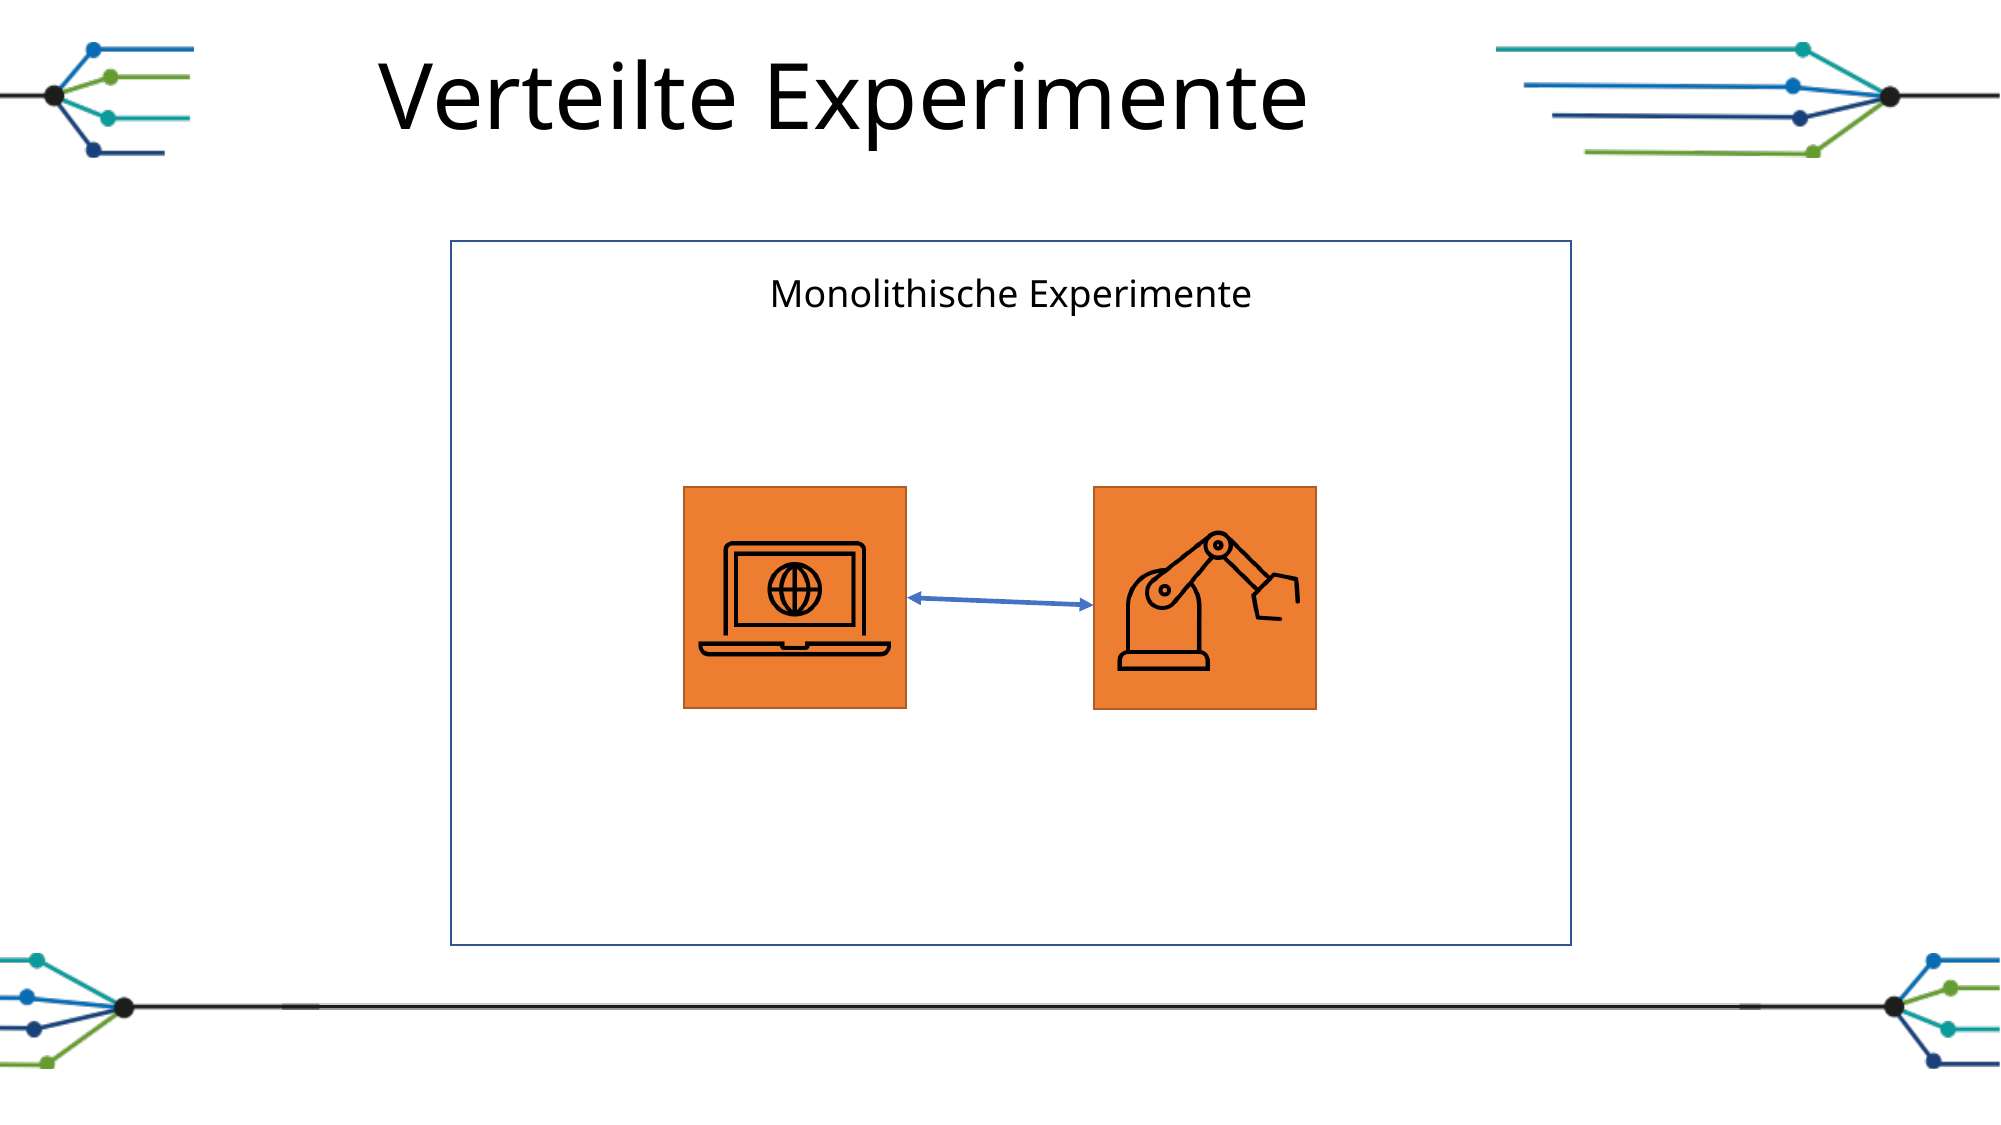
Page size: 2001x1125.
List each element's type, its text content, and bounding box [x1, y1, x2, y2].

title Verteilte Experimente [193, 42, 1496, 158]
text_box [450, 240, 1572, 946]
